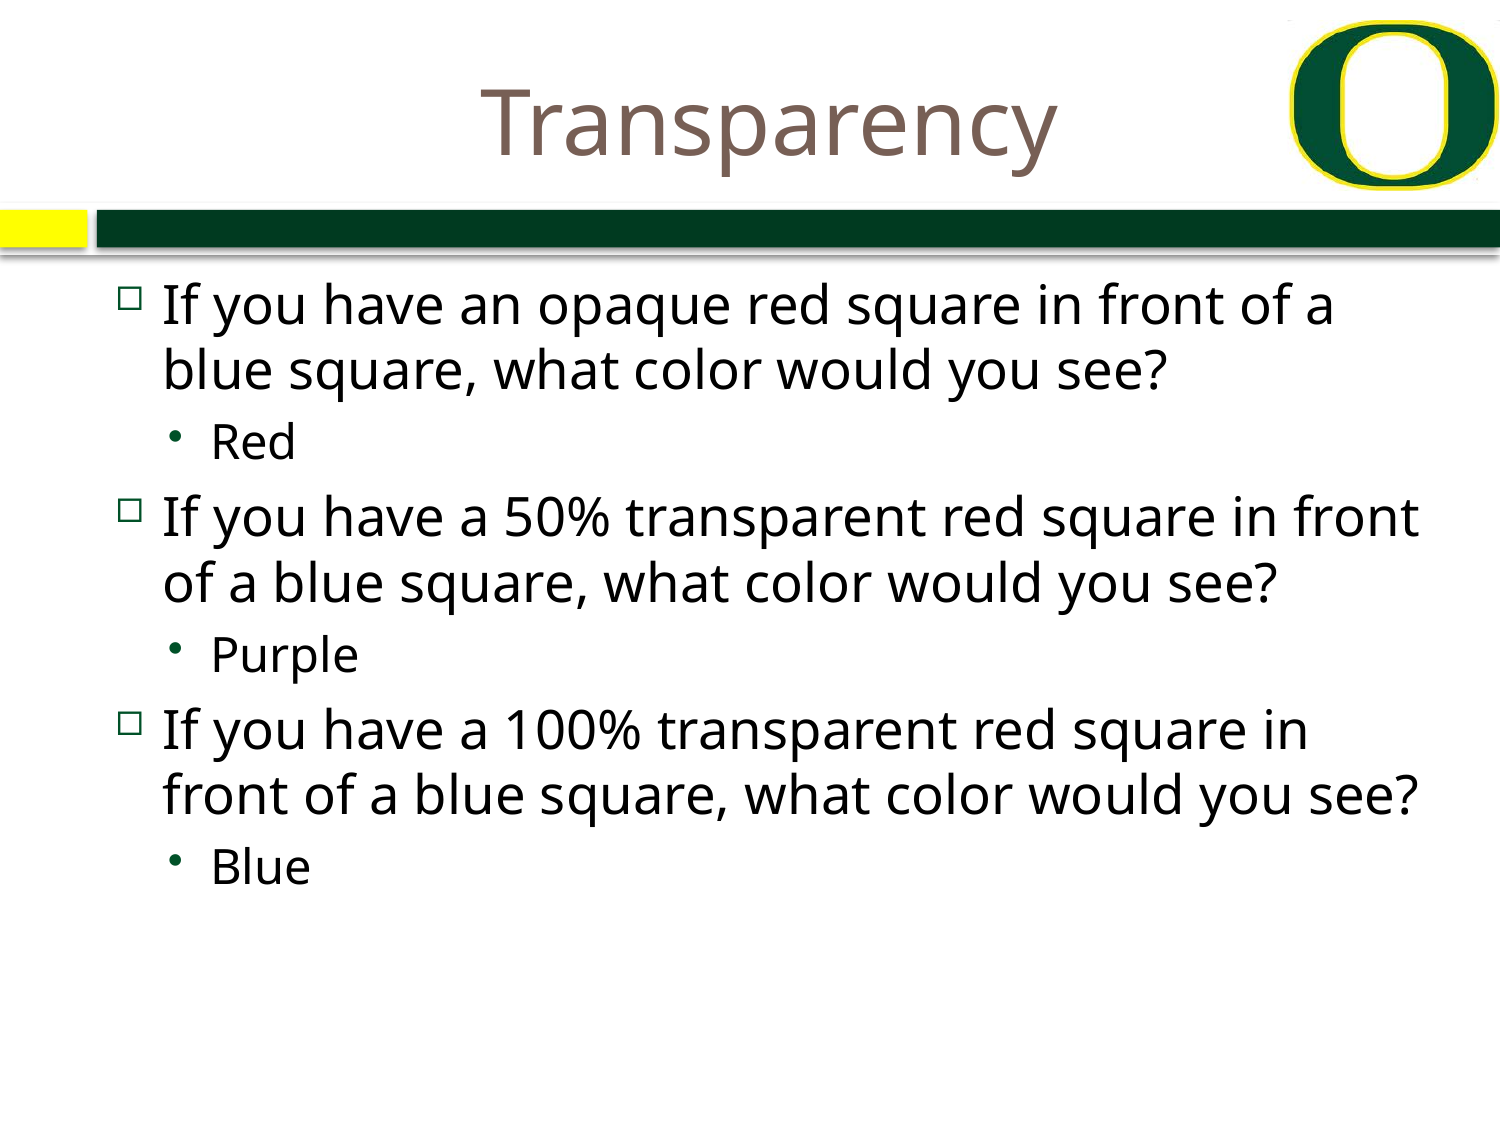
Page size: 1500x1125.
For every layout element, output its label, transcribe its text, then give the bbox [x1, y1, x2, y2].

title Transparency [100, 37, 1438, 200]
list If you have an opaque red square in front of a blue square, what color would you see? Red If you have a 50% transparent red square in front of a blue square, what color would you see? Purple If you have a 100% transparent red square in front of a blue square, what color would you see? Blue [100, 262, 1438, 1000]
picture [1287, 20, 1500, 191]
